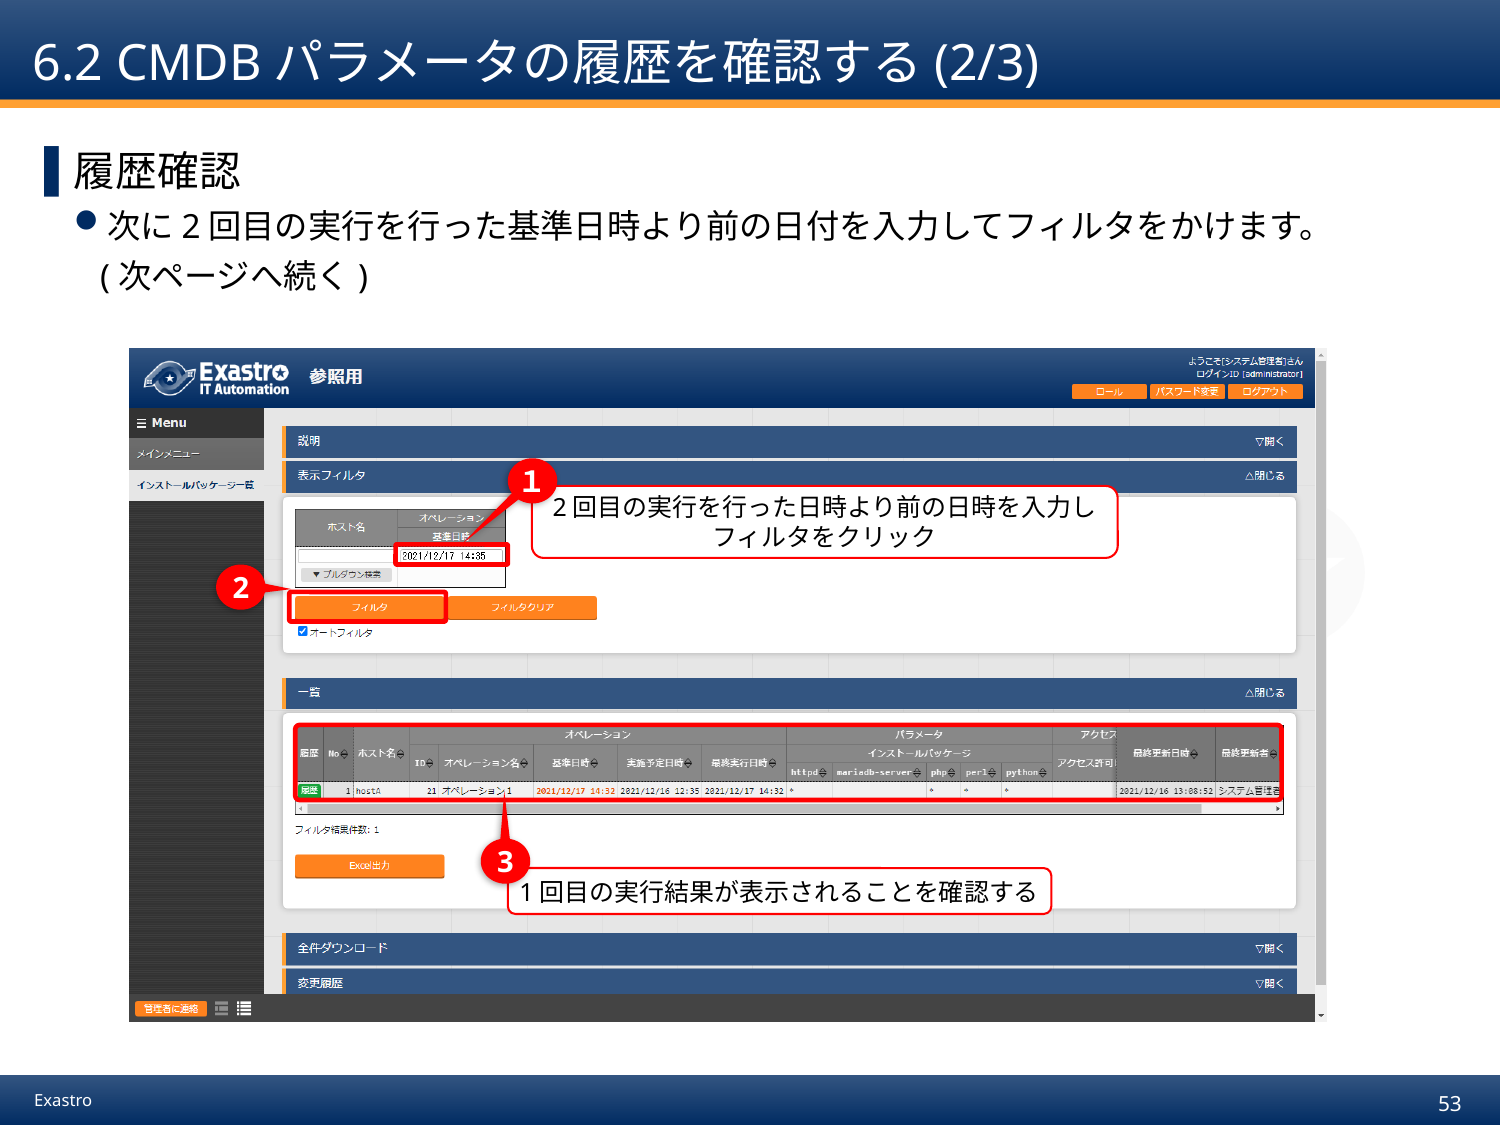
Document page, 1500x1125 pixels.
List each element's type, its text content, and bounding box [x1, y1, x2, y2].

picture [0, 0, 1500, 1125]
list 履歴確認 次に2回目の実行を行った基準日時より前の日付を入力してフィルタをかけます。 (次ページへ続く) [29, 137, 1500, 1059]
title 6.2 CMDBパラメータの履歴を確認する(2/3) [17, 18, 1459, 96]
picture [129, 348, 1327, 1022]
